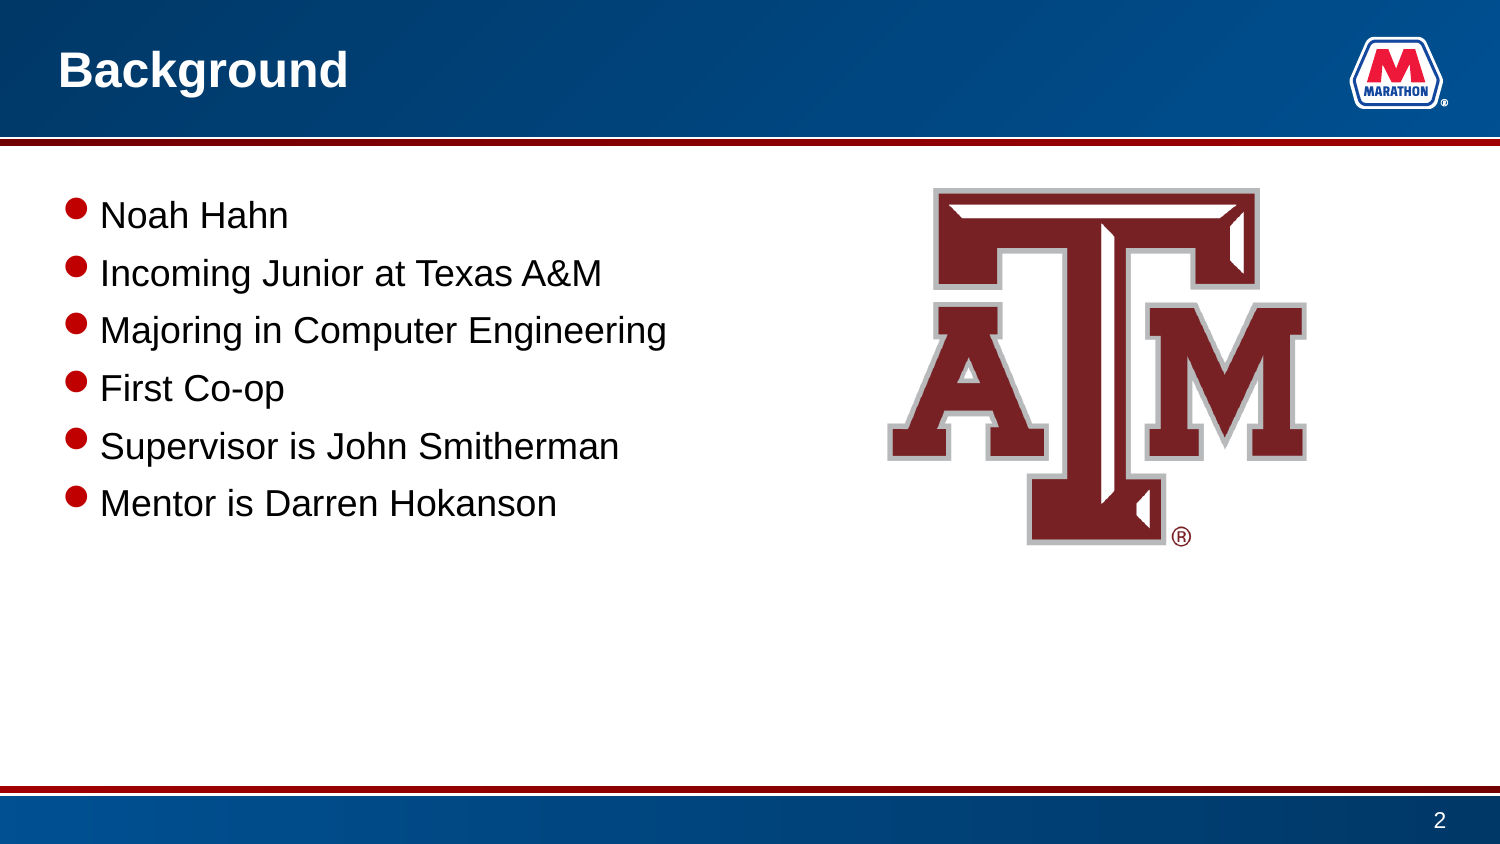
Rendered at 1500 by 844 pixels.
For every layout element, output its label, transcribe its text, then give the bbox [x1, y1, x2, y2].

picture [883, 183, 1309, 551]
slide_number 2 [1384, 797, 1462, 843]
title Background [42, 0, 1305, 138]
list Noah Hahn Incoming Junior at Texas A&M Majoring in Computer Engineering First Co-op Supervisor is John Smitherman Mentor is Darren Hokanson [62, 184, 740, 550]
